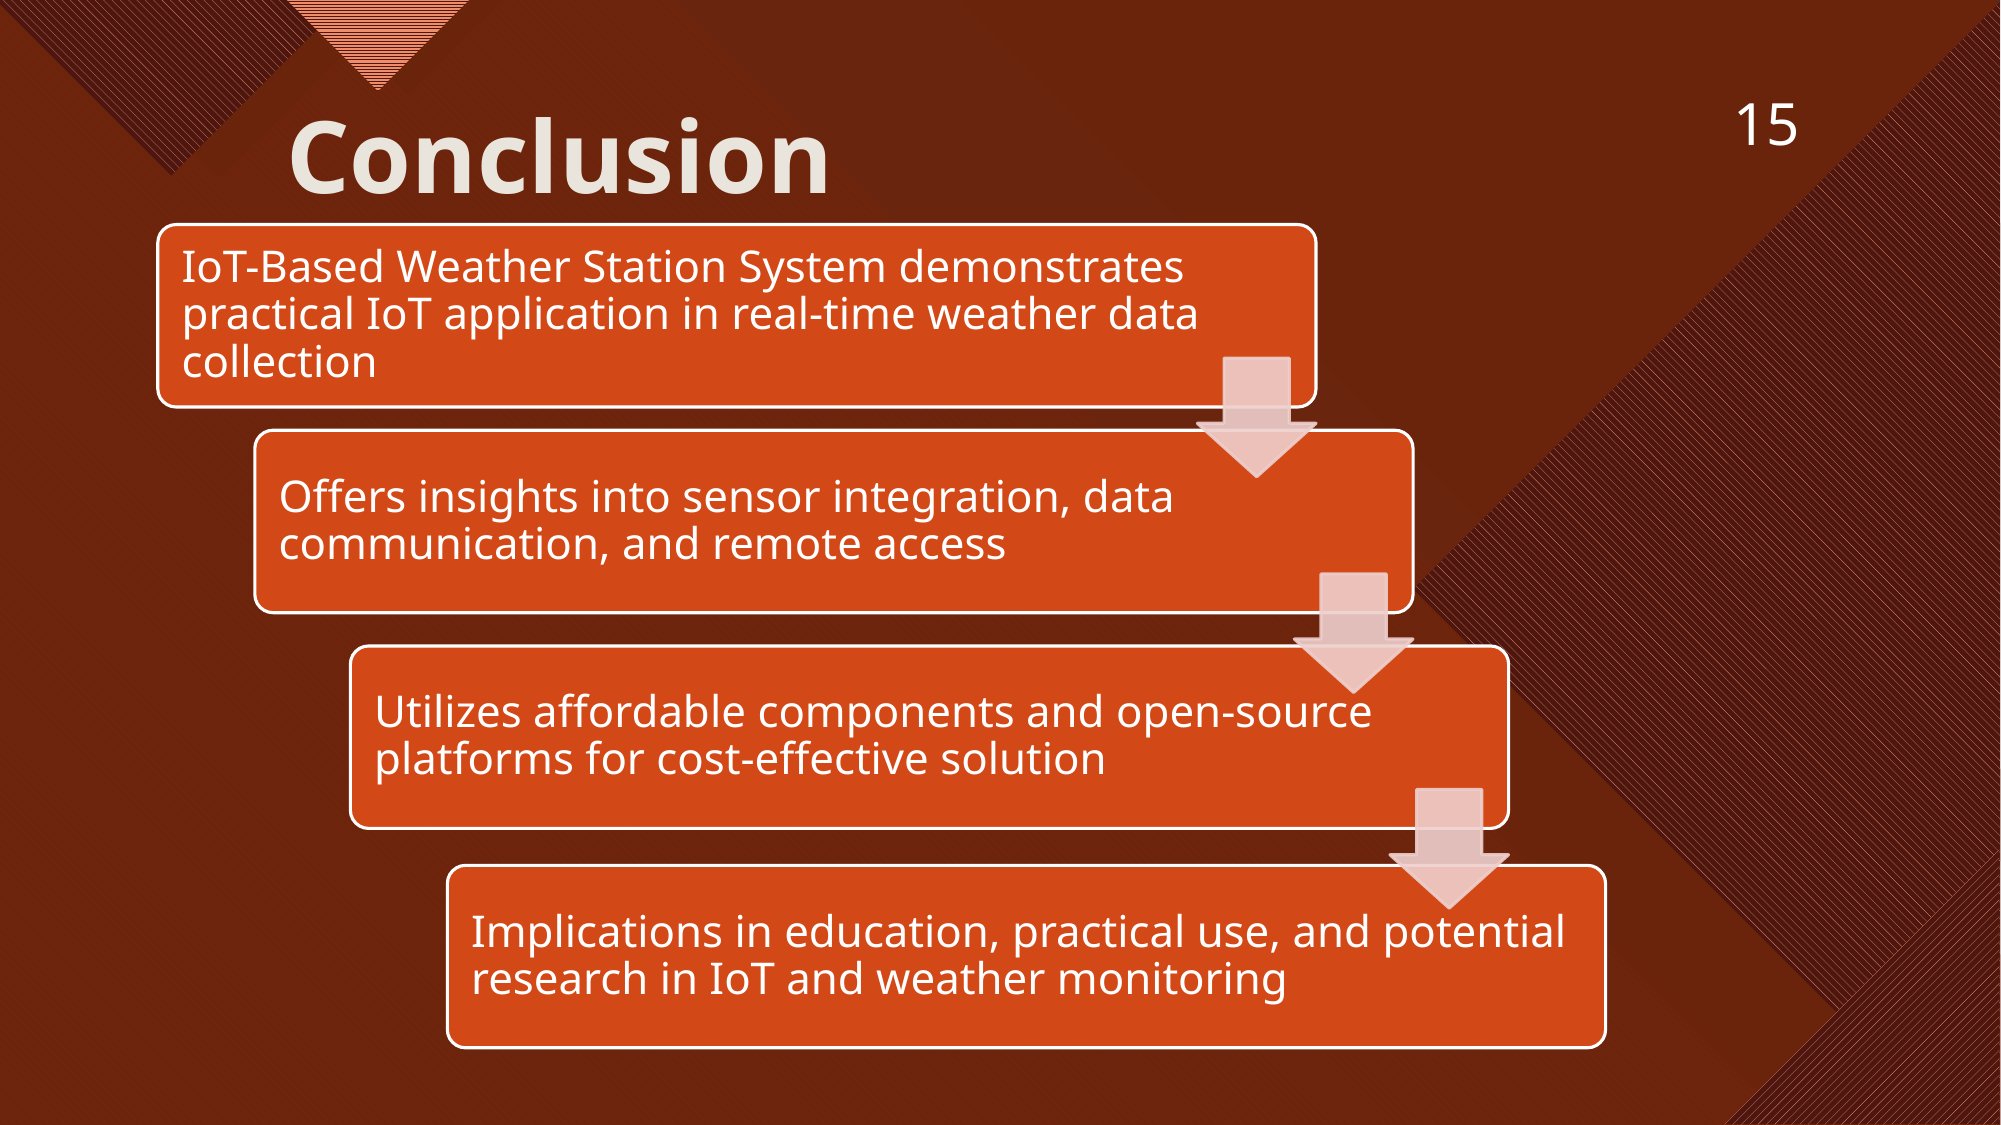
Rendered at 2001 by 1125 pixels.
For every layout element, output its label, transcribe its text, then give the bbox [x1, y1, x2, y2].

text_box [157, 218, 1606, 1049]
title Conclusion [271, 132, 1439, 217]
slide_number 15 [1698, 48, 1836, 175]
